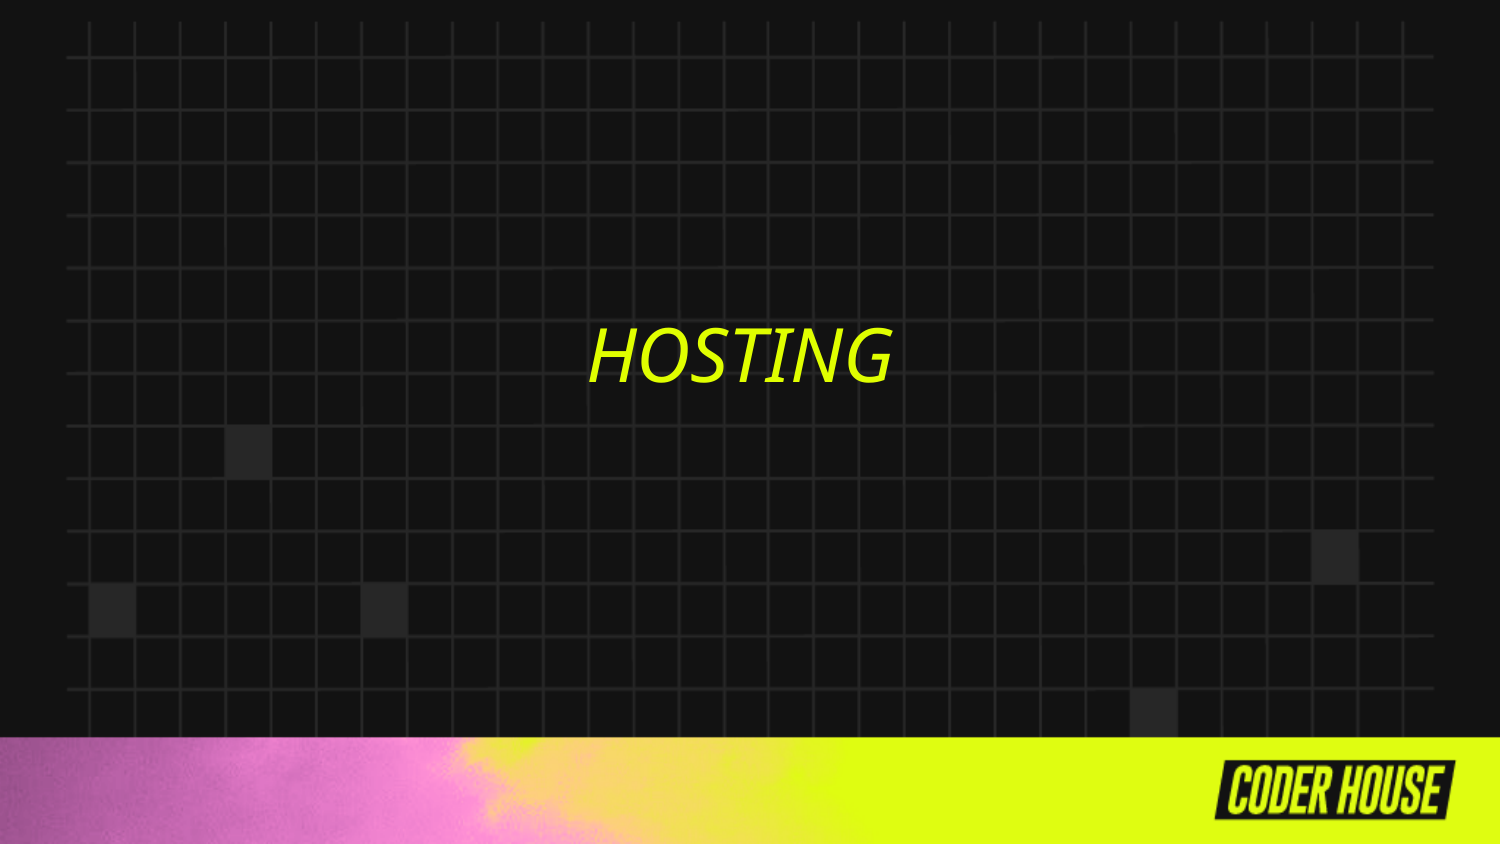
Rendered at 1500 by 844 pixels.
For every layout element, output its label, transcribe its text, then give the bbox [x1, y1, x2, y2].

picture [0, 0, 1500, 844]
text_box HOSTING [229, 271, 1271, 434]
